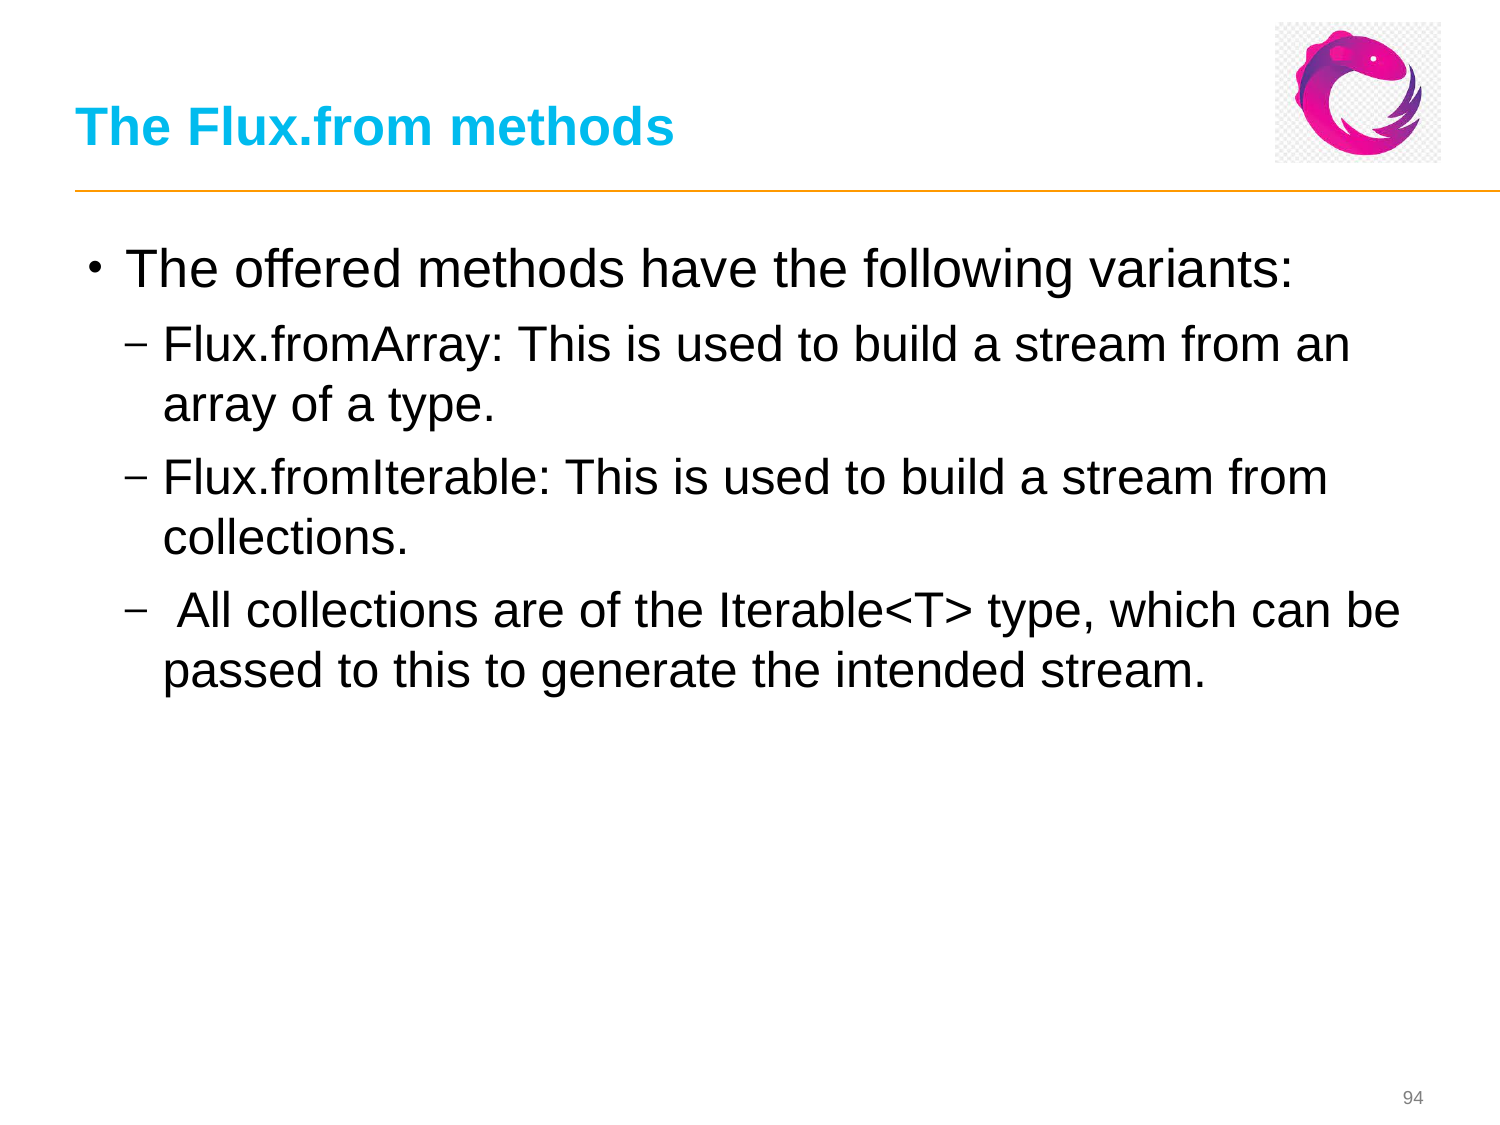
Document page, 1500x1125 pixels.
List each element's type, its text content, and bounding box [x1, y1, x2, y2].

title The Flux.from methods [75, 27, 1422, 157]
list The offered methods have the following variants: Flux.fromArray: This is used to build a stream from an array of a type. Flux.fromIterable: This is used to build a stream from collections. All collections are of the Iterable<T> type, which can be passed to this to generate the intended stream. [87, 233, 1438, 1025]
picture [1275, 22, 1441, 163]
